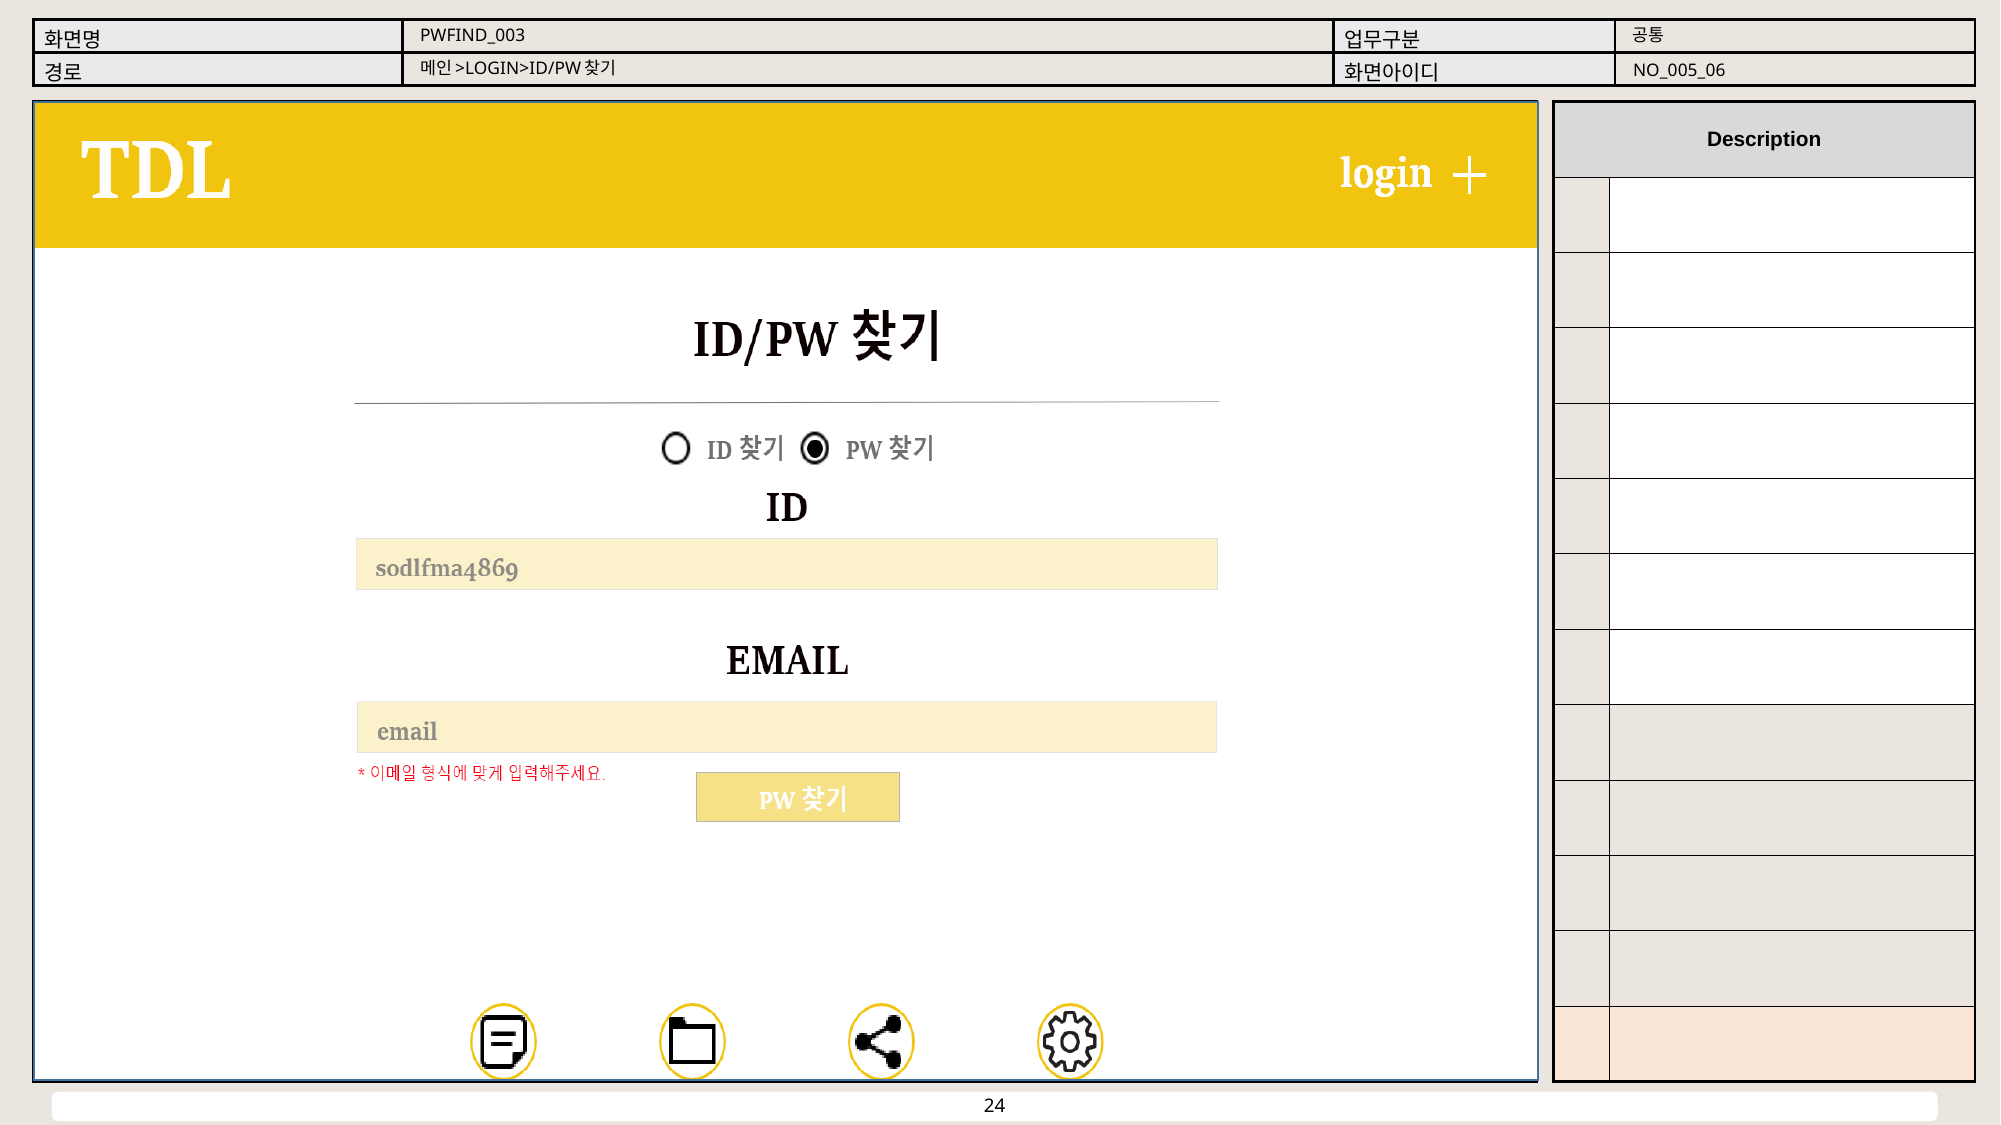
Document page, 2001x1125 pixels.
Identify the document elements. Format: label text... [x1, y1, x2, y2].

list NO_005_06 [1618, 53, 1976, 88]
list 메인>LOGIN>ID/PW찾기 [404, 52, 1331, 86]
text_box [33, 101, 1539, 1081]
list 공통 [1617, 19, 1975, 54]
list PWFIND_003 [404, 19, 1331, 52]
